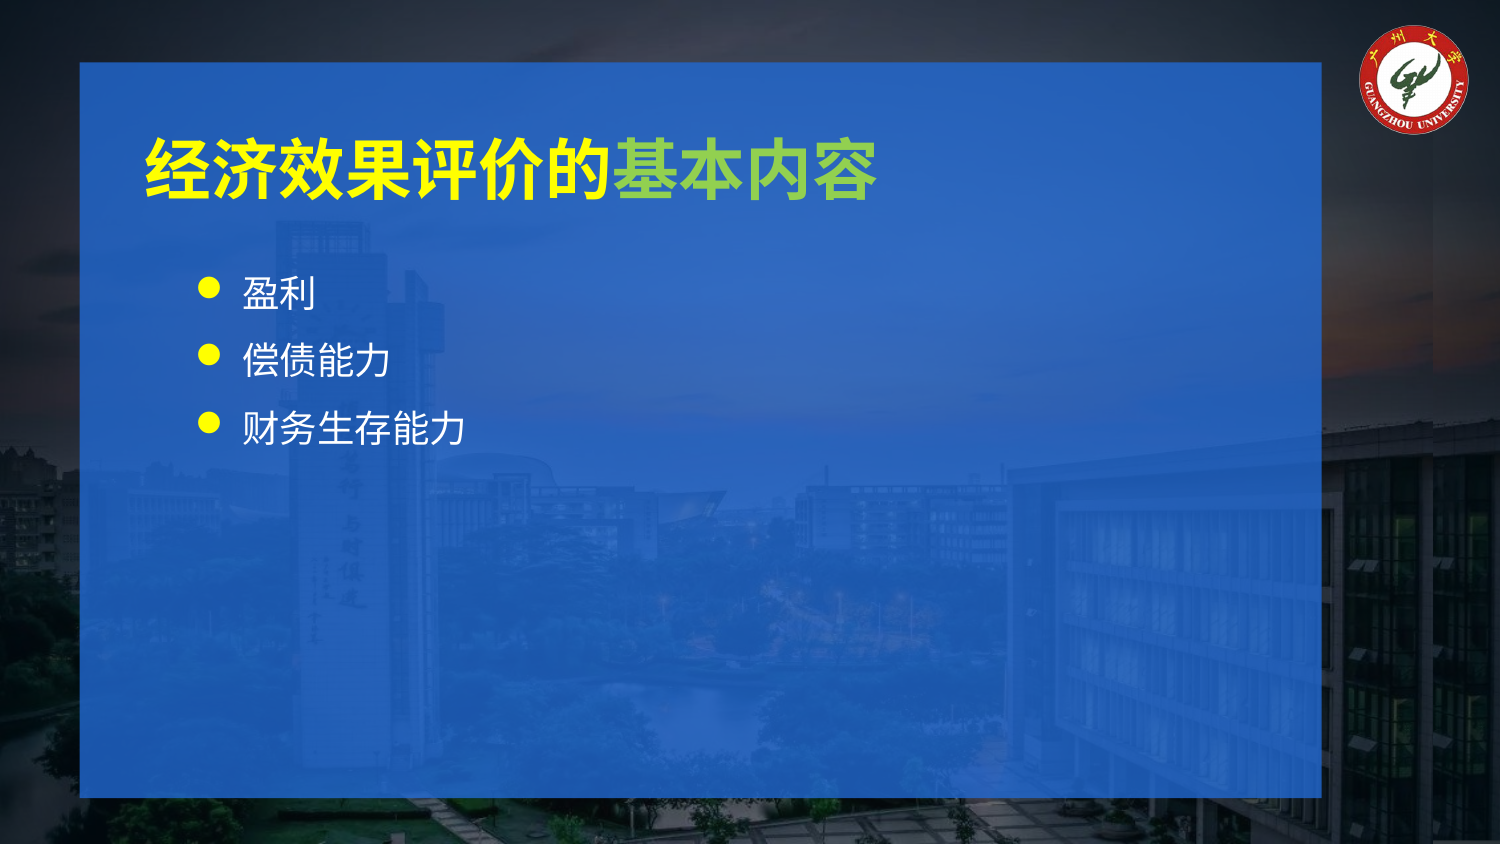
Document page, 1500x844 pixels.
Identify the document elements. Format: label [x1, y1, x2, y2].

picture [1356, 23, 1470, 136]
text_box [0, 0, 1500, 844]
